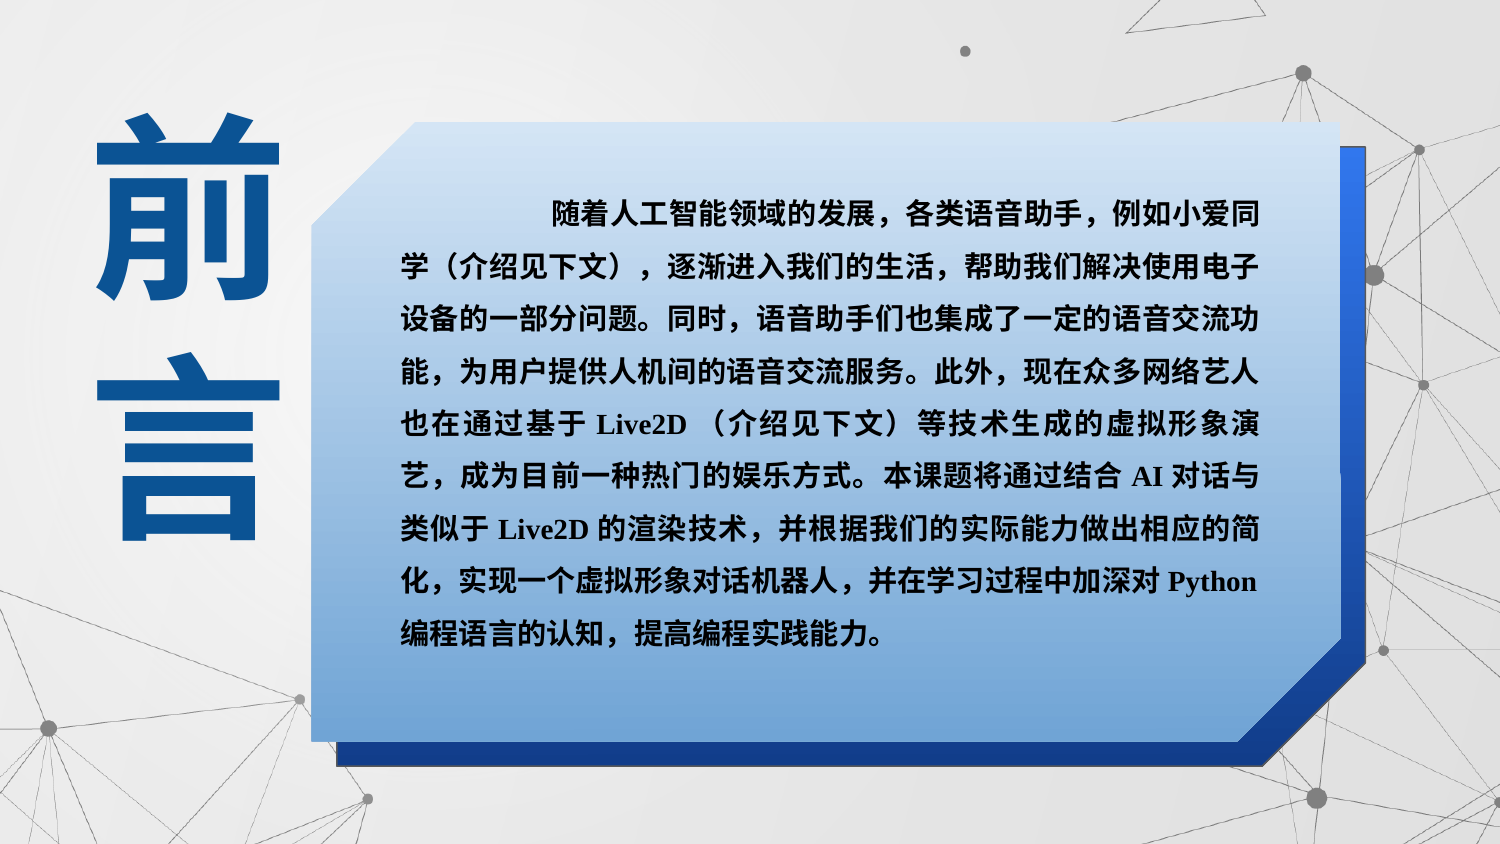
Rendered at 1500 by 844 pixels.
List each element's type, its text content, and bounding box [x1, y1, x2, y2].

picture [0, 0, 1500, 844]
text_box [336, 146, 1366, 767]
title 前 言 [73, 68, 378, 266]
text_box 随着人工智能领域的发展，各类语音助手，例如小爱同学（介绍见下文），逐渐进入我们的生活，帮助我们解决使用电子设备的一部分问题。同时，语音助手们也集成了一定的语音交流功能，为用户提供人机间的语音交流服务。此外，现在众多网络艺人也在通过基于Live2D（介绍见下文）等技术生成的虚拟形象演艺，成为目前一种热门的娱乐方式。本课题将通过结合AI对话与类似于Live2D的渲染技术，并根据我们的实际能力做出相应的简化，实现一个虚拟形象对话机器人，并在学习过程中加深对Python编程语言的认知，提高编程实践能力。 [311, 121, 1341, 742]
